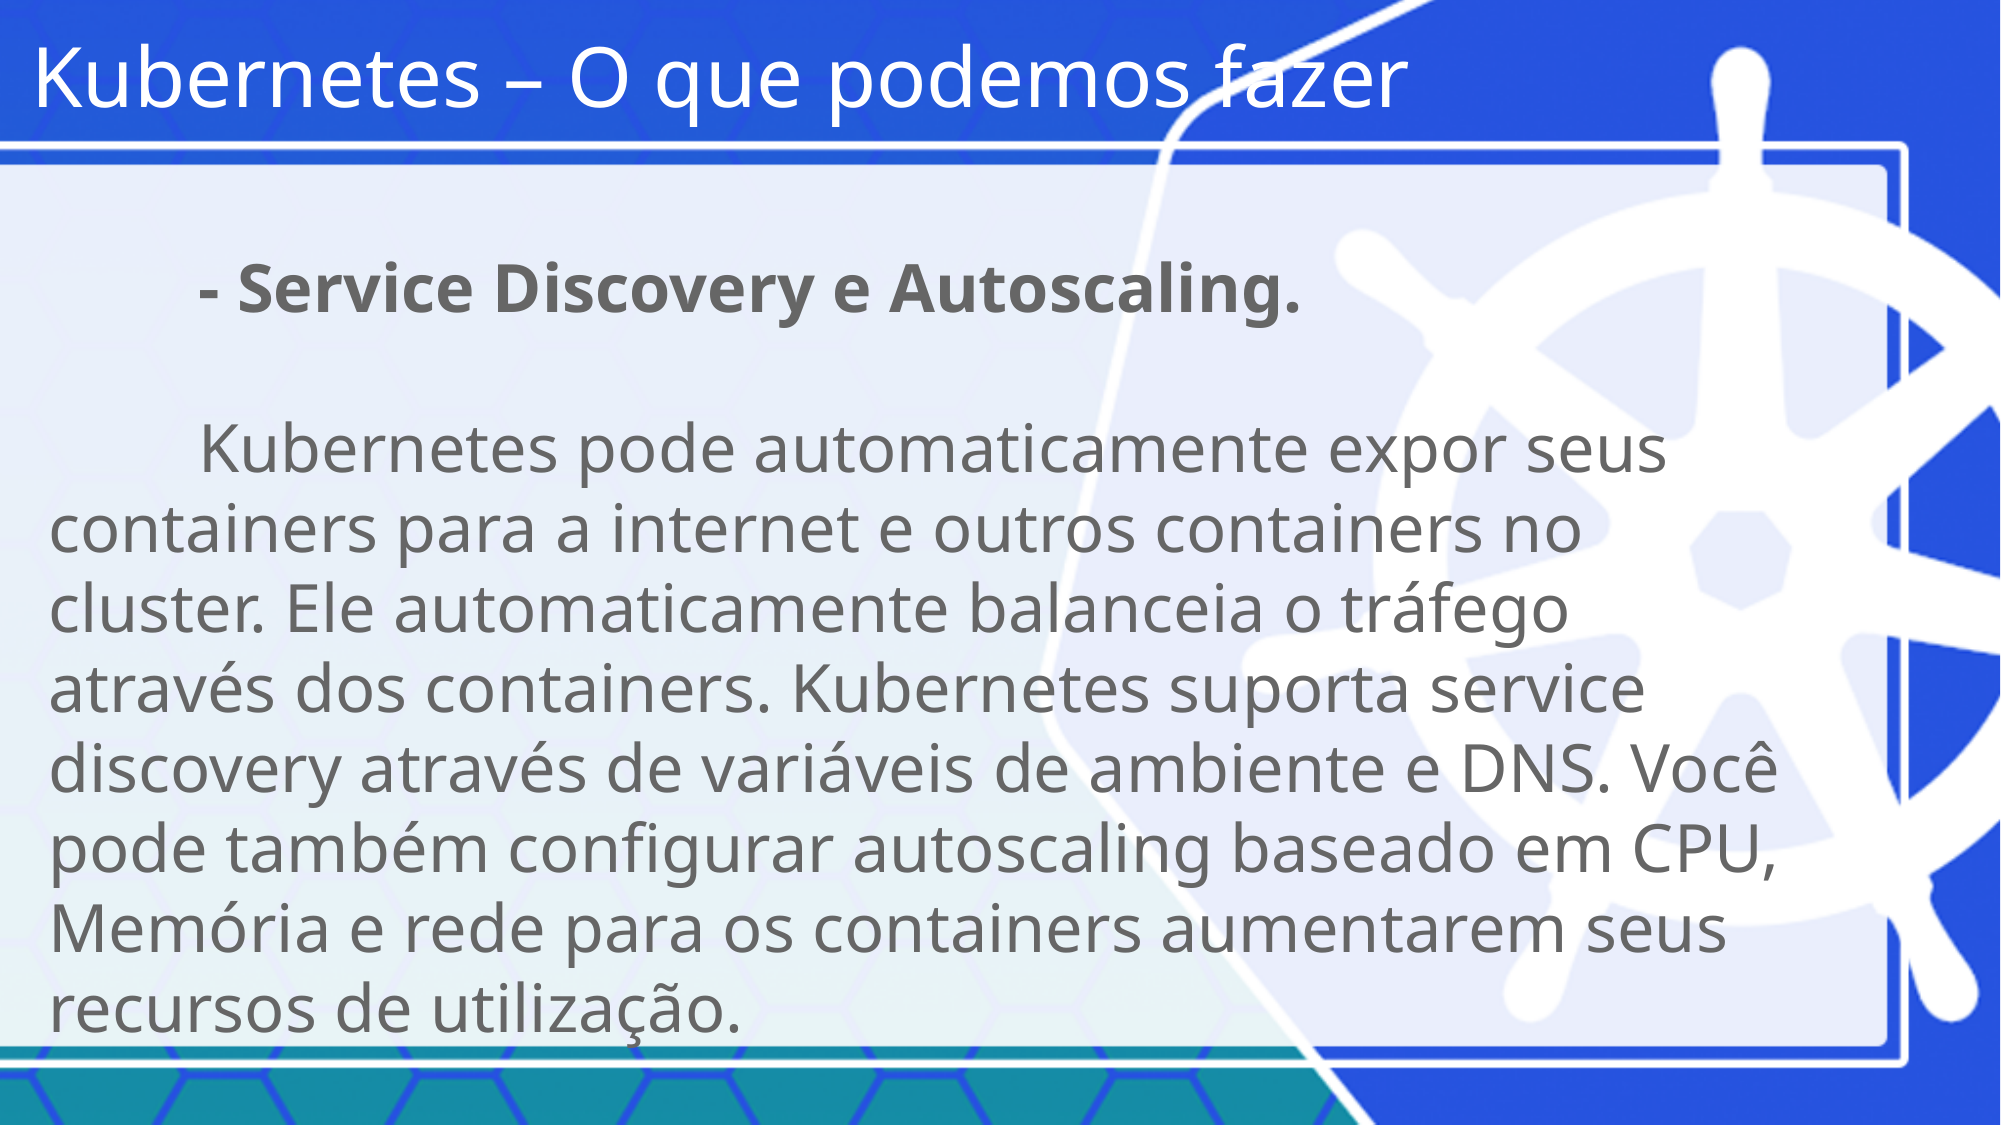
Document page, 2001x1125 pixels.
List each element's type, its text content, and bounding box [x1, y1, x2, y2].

text_box - Service Discovery e Autoscaling. Kubernetes pode automaticamente expor seus containers para a internet e outros containers no cluster. Ele automaticamente balanceia o tráfego através dos containers. Kubernetes suporta service discovery através de variáveis de ambiente e DNS. Você pode também configurar autoscaling baseado em CPU, Memória e rede para os containers aumentarem seus recursos de utilização. [33, 238, 1833, 1054]
text_box Kubernetes – O que podemos fazer [16, 16, 1442, 132]
picture [0, 0, 2001, 1125]
